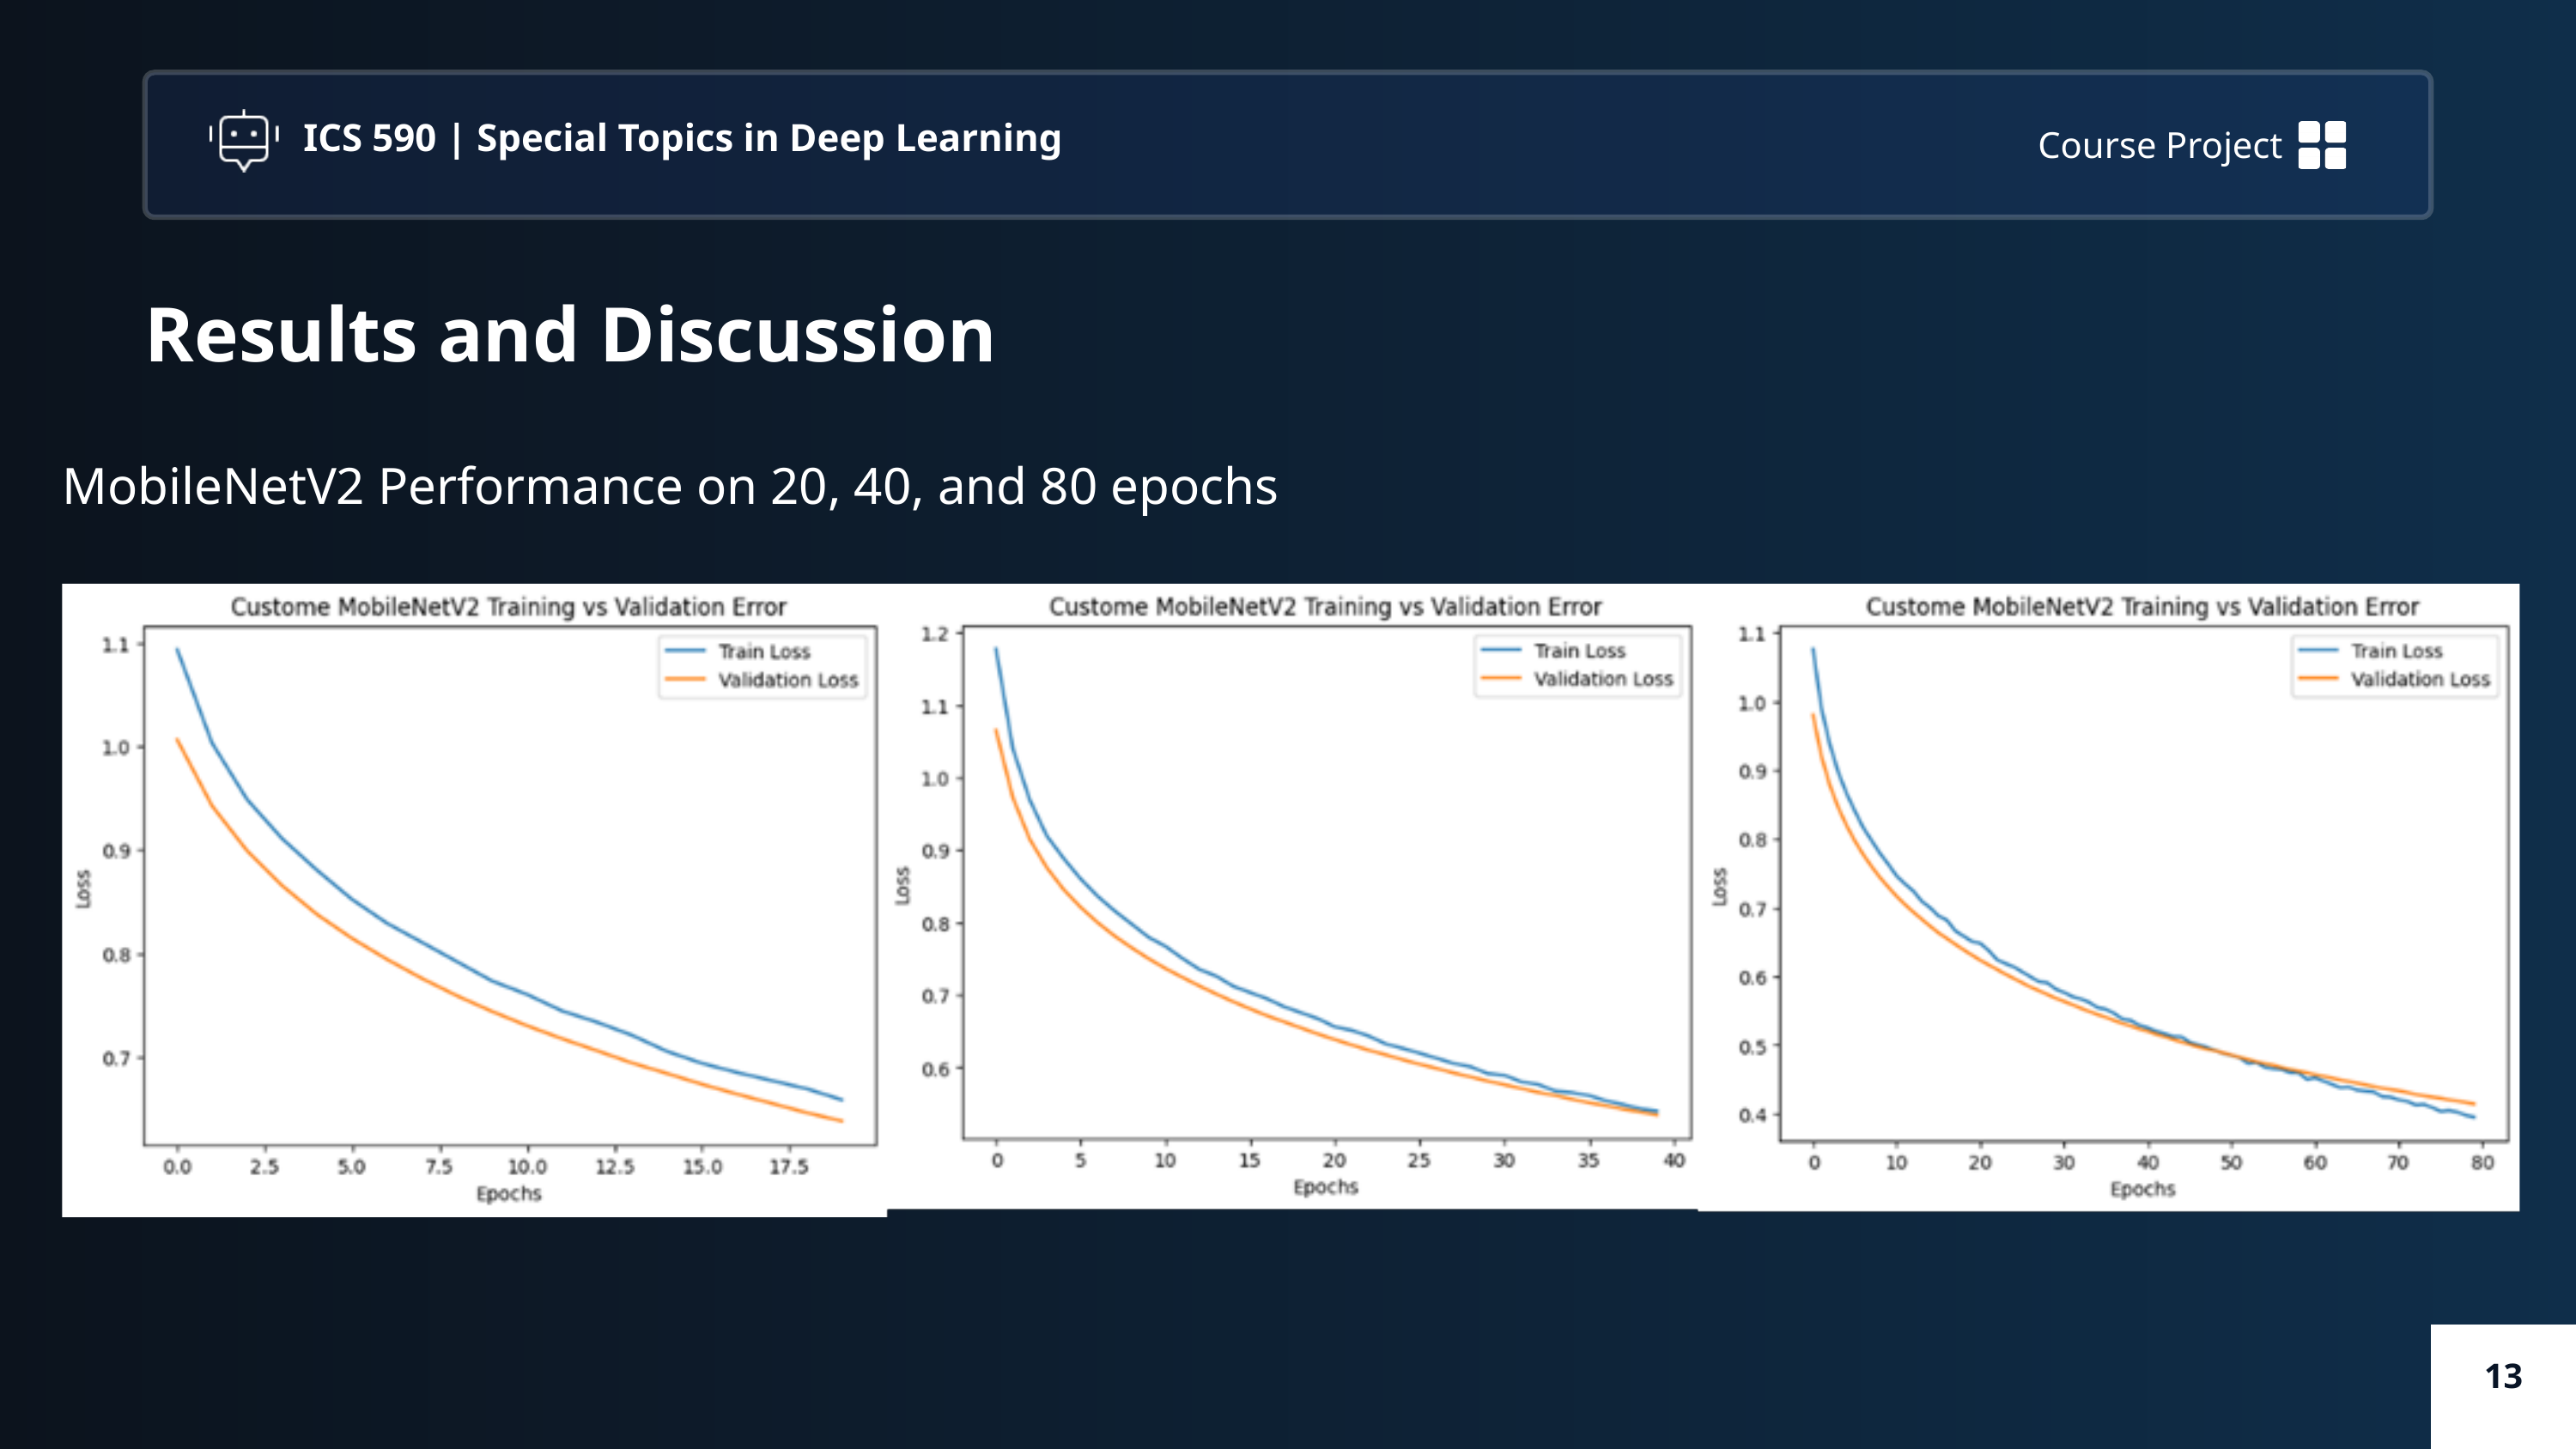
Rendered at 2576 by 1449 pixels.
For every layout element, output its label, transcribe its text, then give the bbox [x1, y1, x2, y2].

text_box Results and Discussion [144, 296, 1733, 378]
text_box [2430, 1325, 2576, 1449]
text_box [62, 584, 2520, 1217]
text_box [144, 72, 2432, 218]
text_box MobileNetV2 Performance on 20, 40, and 80 epochs [62, 460, 2227, 515]
